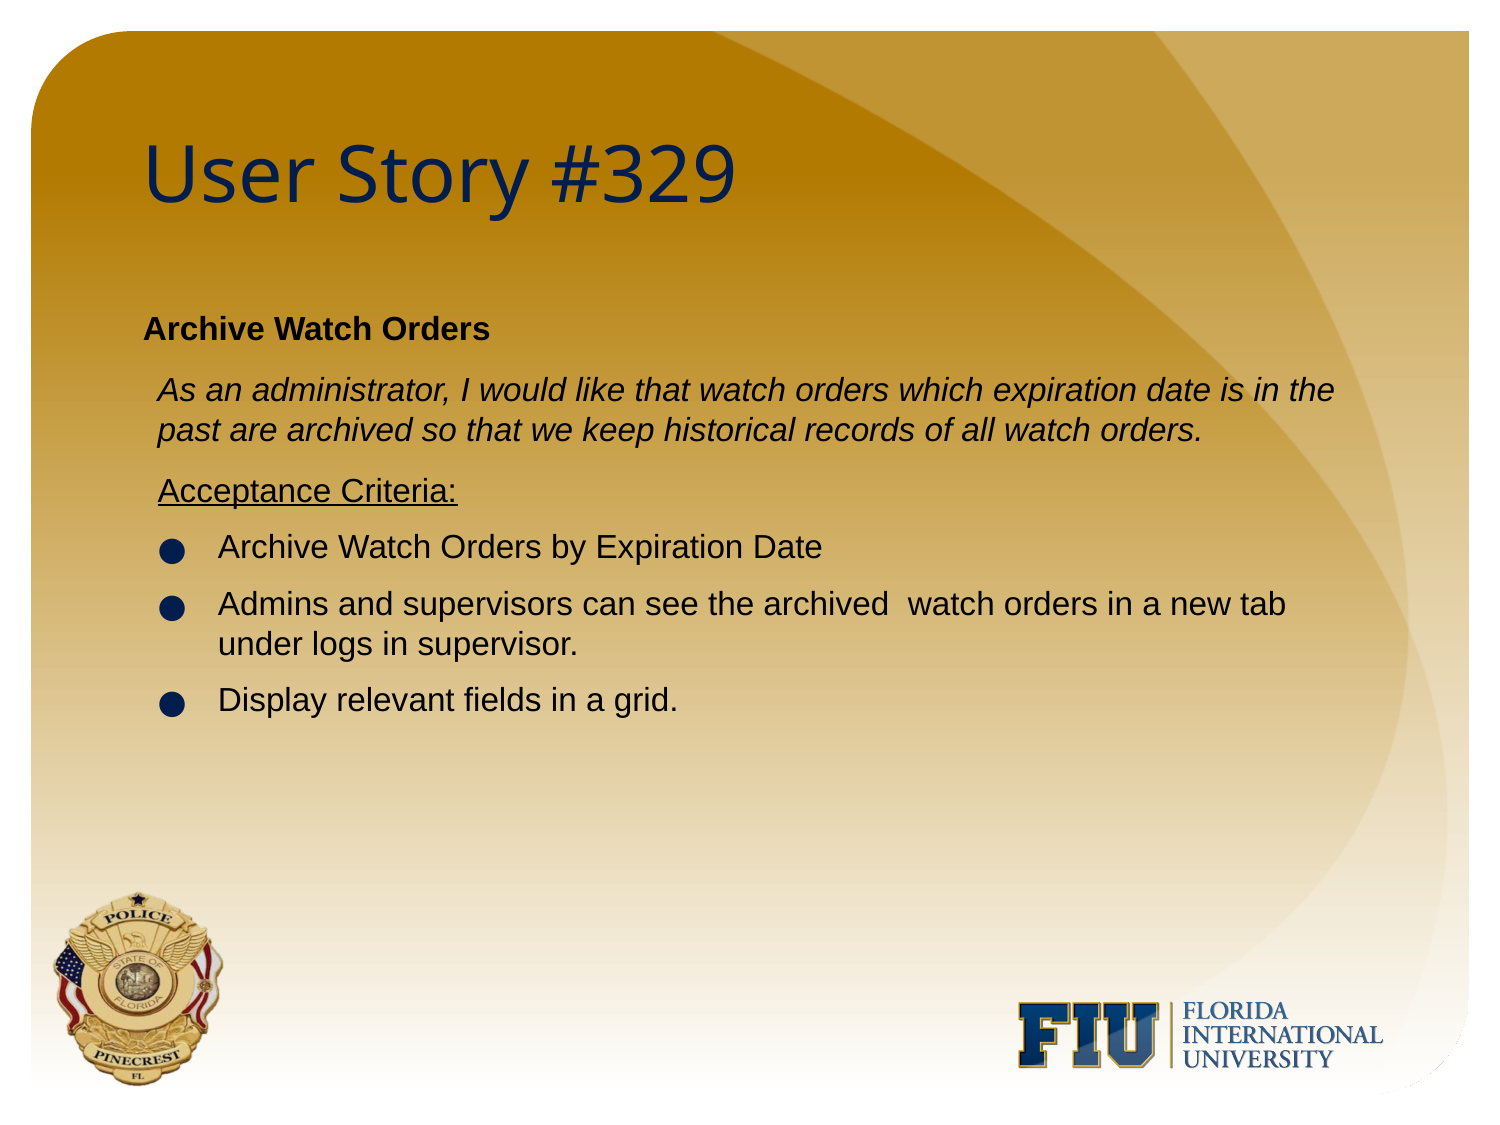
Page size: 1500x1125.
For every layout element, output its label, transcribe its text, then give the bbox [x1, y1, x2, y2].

list Archive Watch Orders As an administrator, I would like that watch orders which expiration date is in the past are archived so that we keep historical records of all watch orders. Acceptance Criteria: Archive Watch Orders by Expiration Date Admins and supervisors can see the archived watch orders in a new tab under logs in supervisor. Display relevant fields in a grid. [127, 299, 1372, 991]
title User Story #329 [127, 62, 1372, 234]
picture [24, 30, 1473, 1094]
